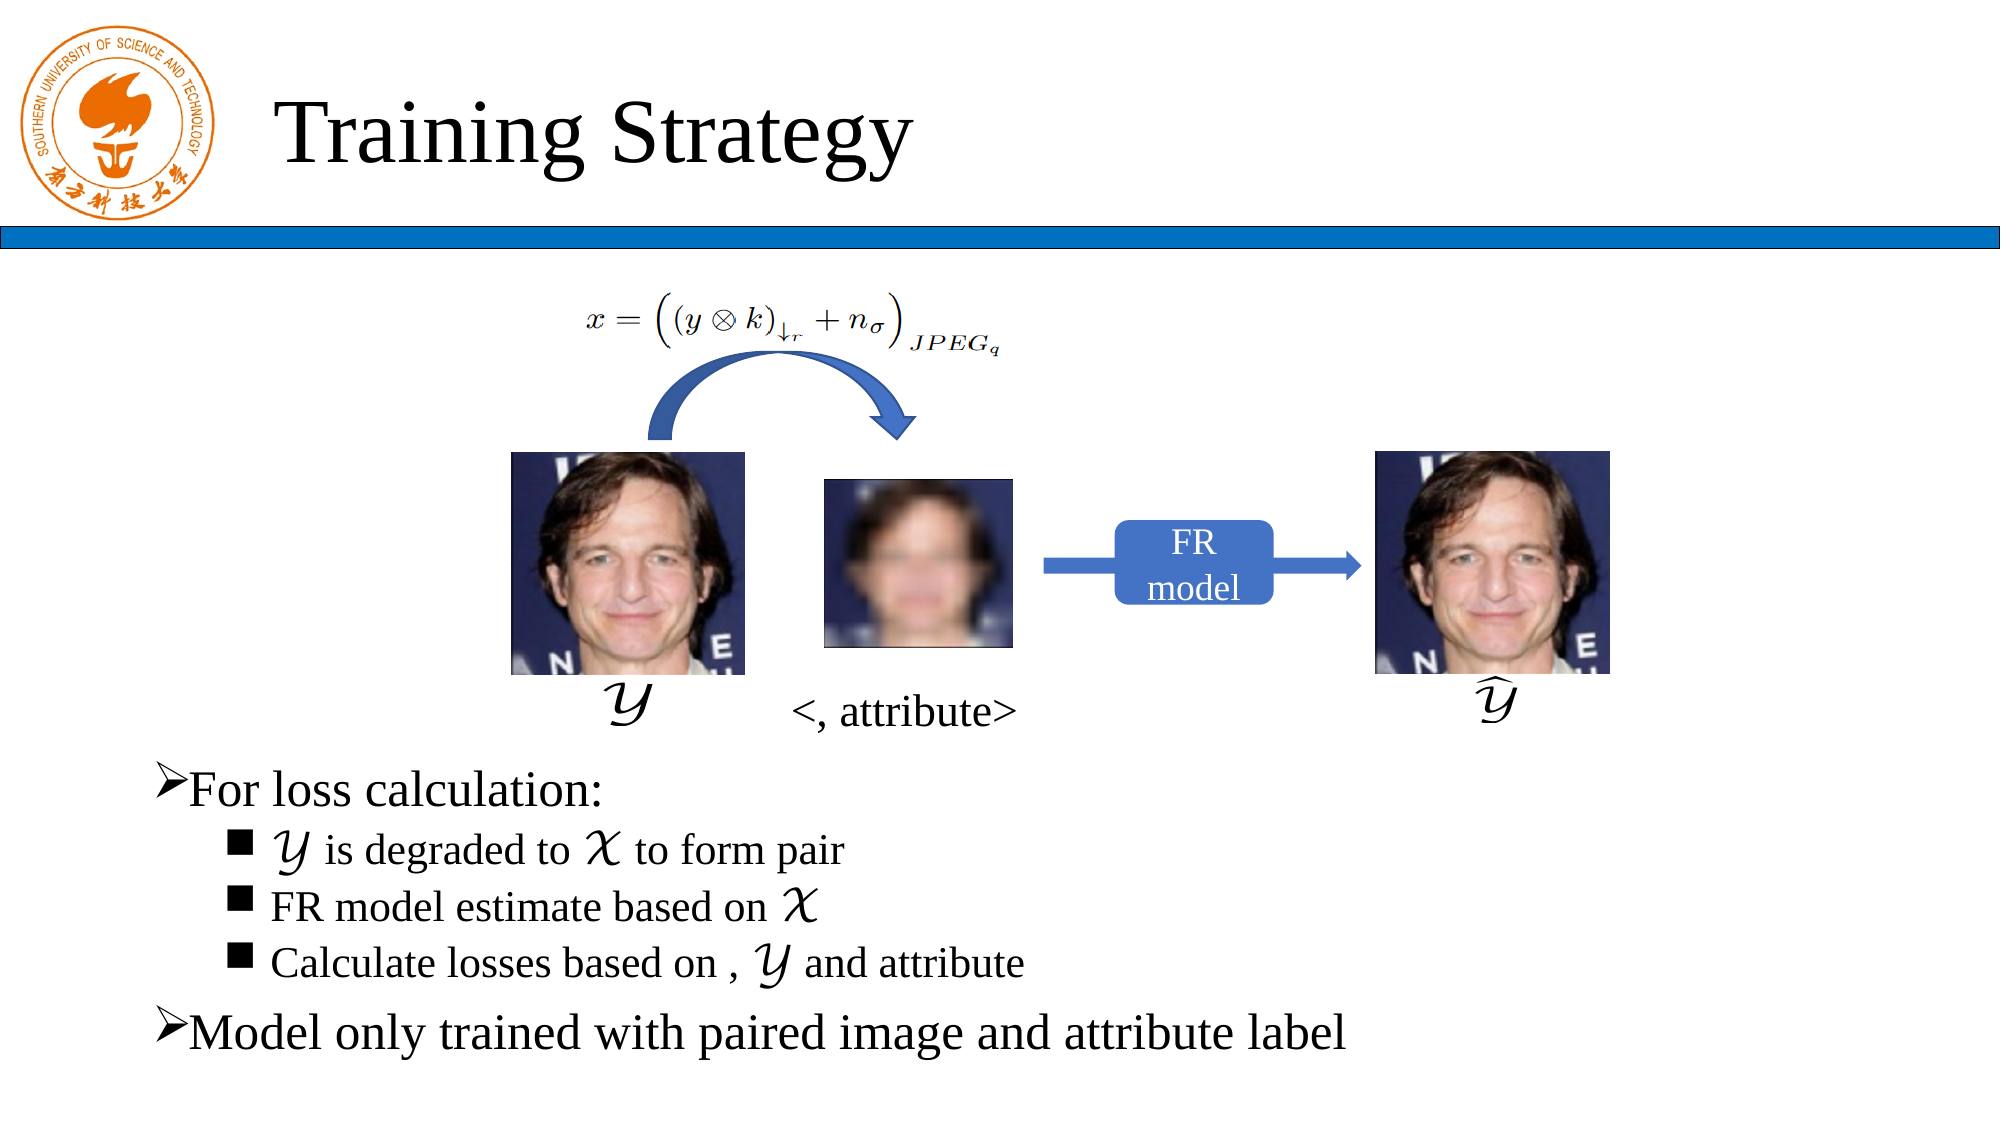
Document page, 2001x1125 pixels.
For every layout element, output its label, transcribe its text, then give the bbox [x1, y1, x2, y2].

text_box [647, 376, 710, 441]
picture [511, 452, 745, 675]
picture [823, 479, 1013, 648]
picture [19, 24, 217, 224]
text_box [1041, 555, 1113, 576]
text_box [0, 226, 2000, 249]
picture [1375, 451, 1610, 674]
text_box [847, 376, 917, 441]
picture [535, 269, 1004, 376]
text_box [1275, 545, 1365, 586]
text_box FR model [1113, 519, 1275, 606]
text_box Training Strategy [258, 24, 1863, 242]
